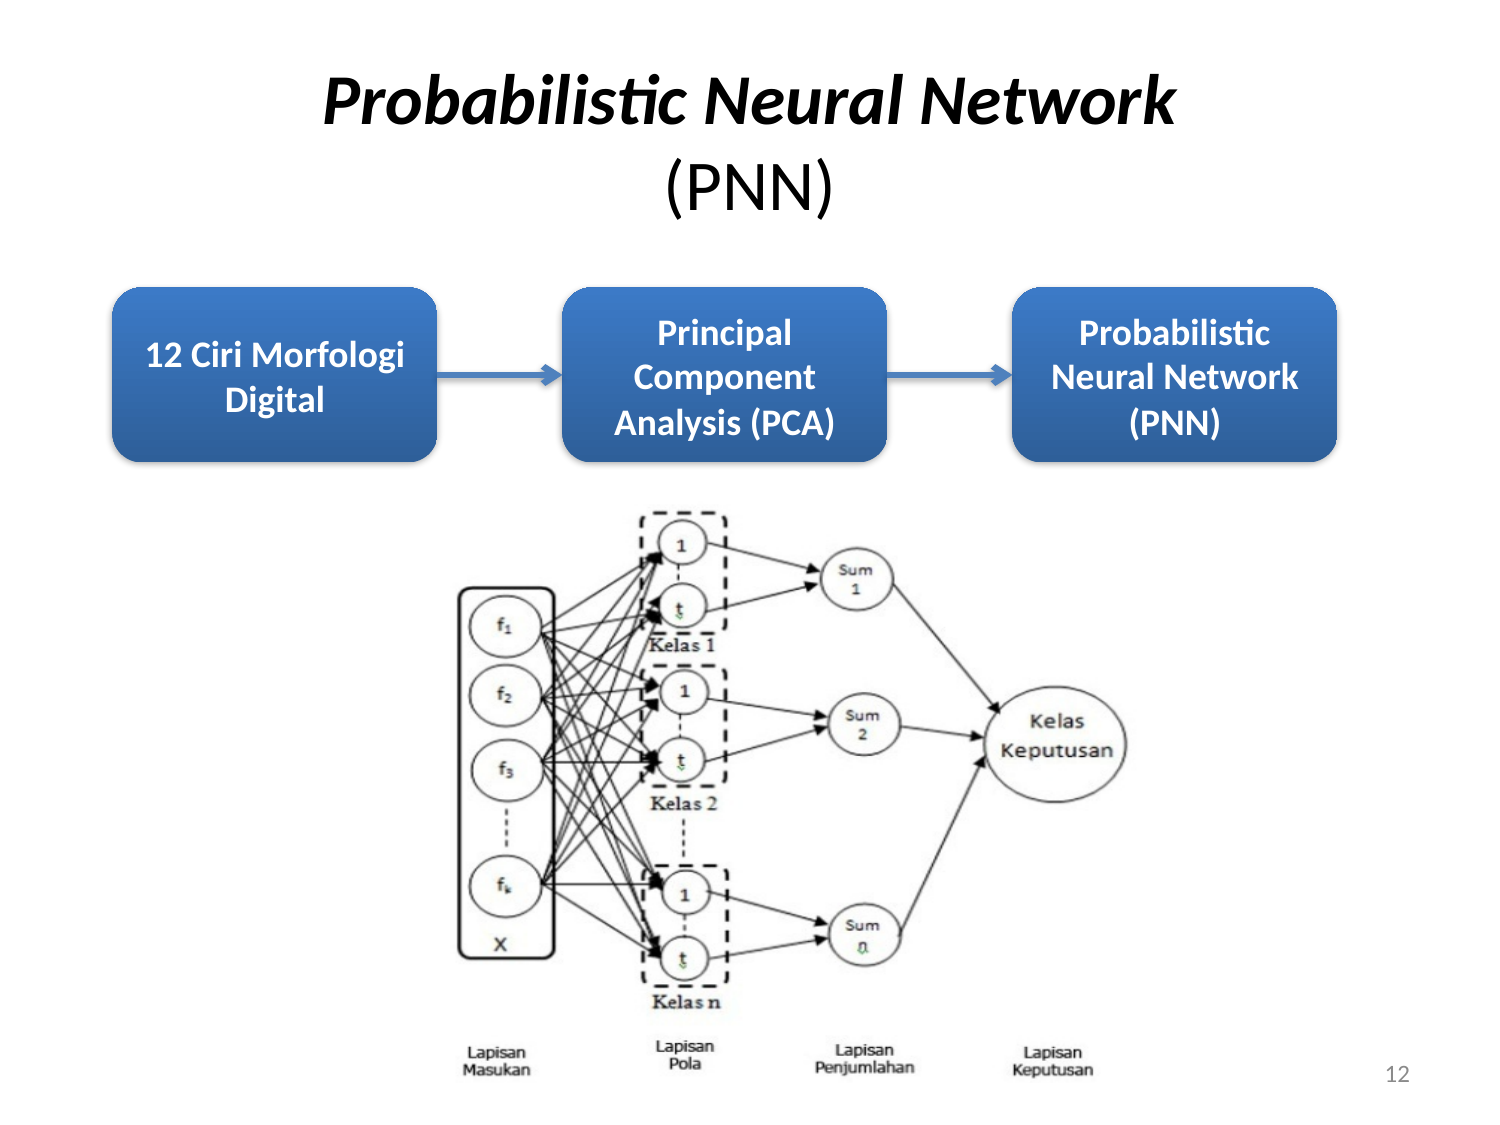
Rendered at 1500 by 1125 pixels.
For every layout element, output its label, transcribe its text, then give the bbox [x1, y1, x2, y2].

text_box Principal Component Analysis (PCA) [562, 287, 888, 463]
title Probabilistic Neural Network (PNN) [75, 45, 1425, 233]
text_box Probabilistic Neural Network (PNN) [1012, 287, 1338, 463]
picture [437, 499, 1138, 1084]
slide_number 12 [1074, 1042, 1425, 1103]
text_box 12 Ciri Morfologi Digital [112, 287, 438, 463]
